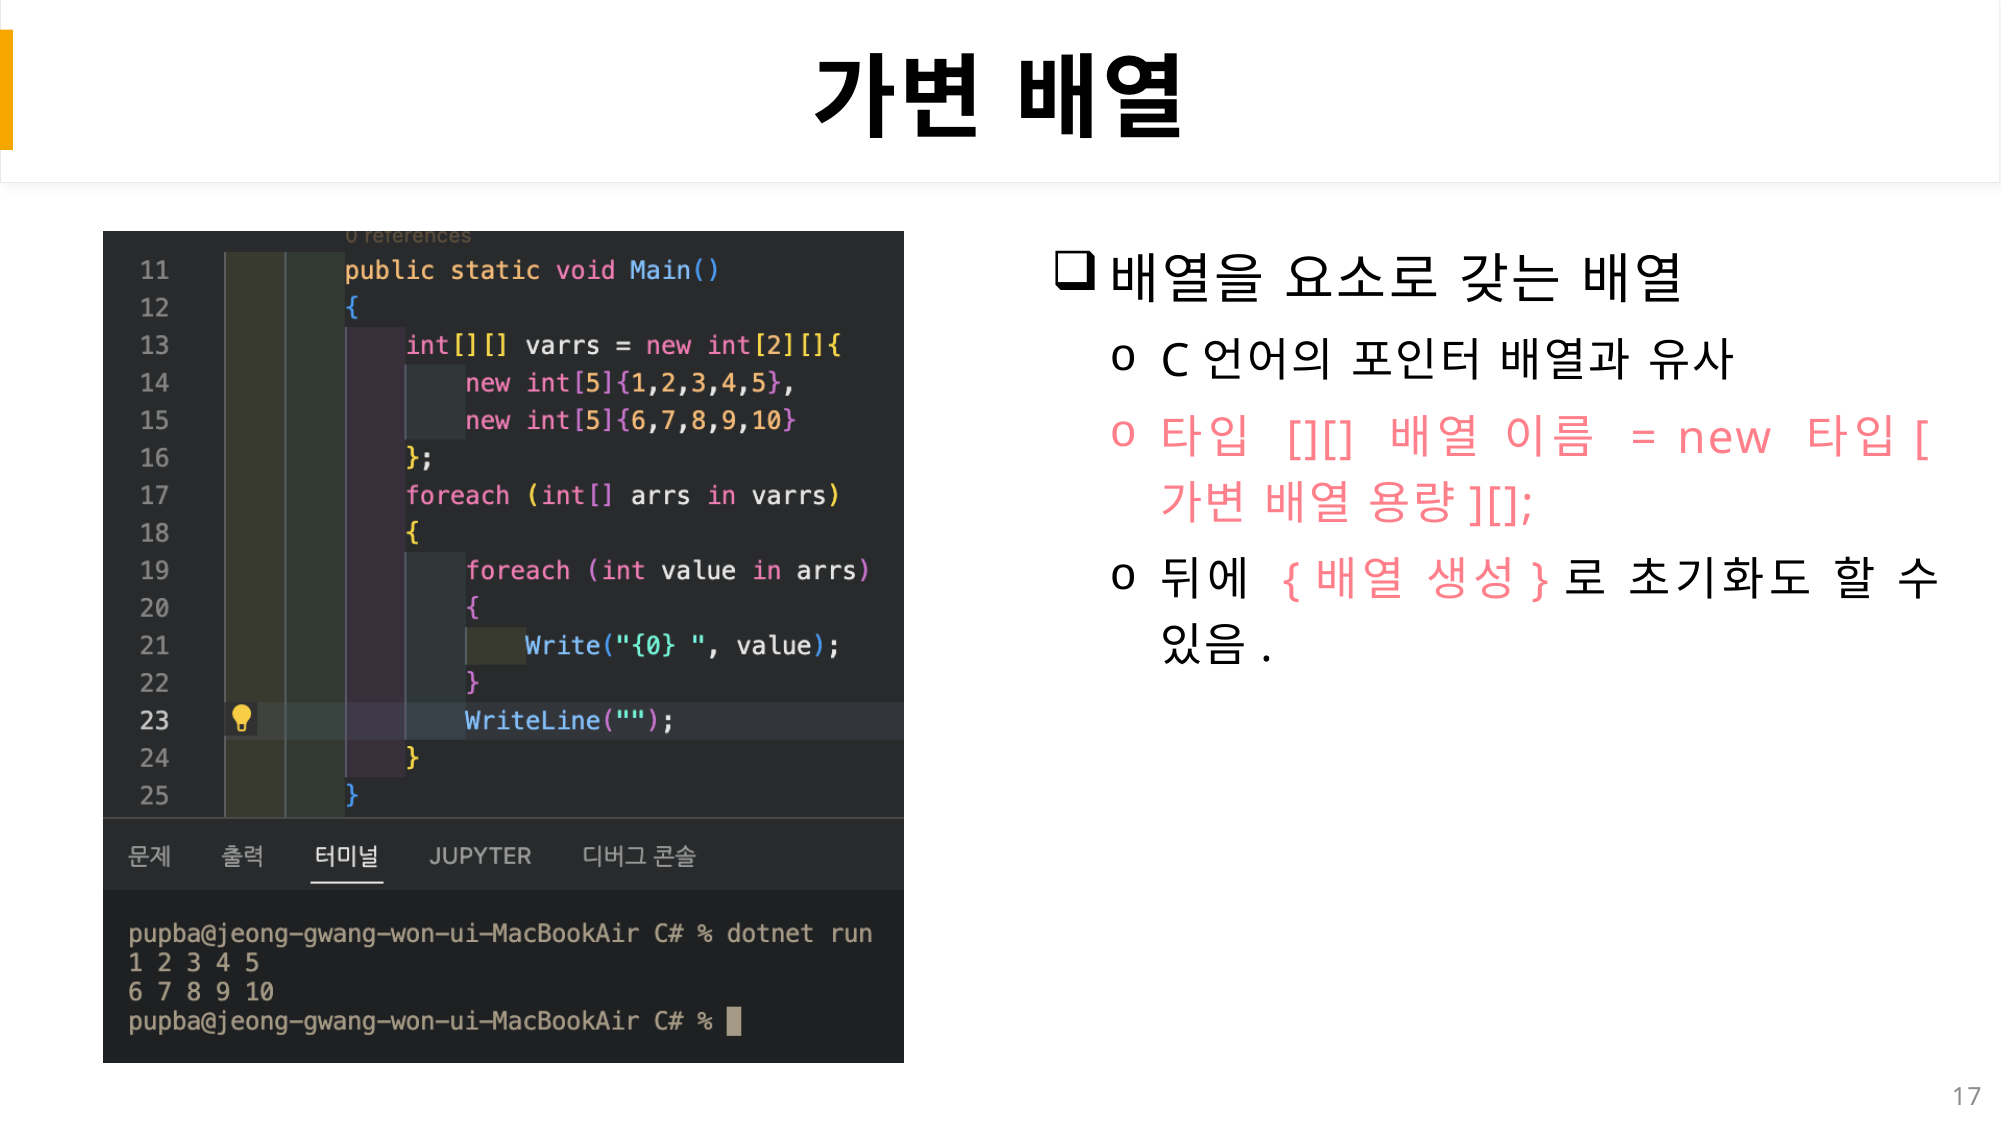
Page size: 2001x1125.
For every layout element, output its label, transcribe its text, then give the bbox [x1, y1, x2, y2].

list 배열을 요소로 갖는 배열 C언어의 포인터 배열과 유사 타입 [][] 배열 이름 = new 타입[가변 배열 용량][]; 뒤에 {배열 생성}로 초기화도 할 수 있음. [1032, 213, 1961, 1081]
title 가변 배열 [39, 29, 1961, 150]
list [103, 231, 904, 1063]
